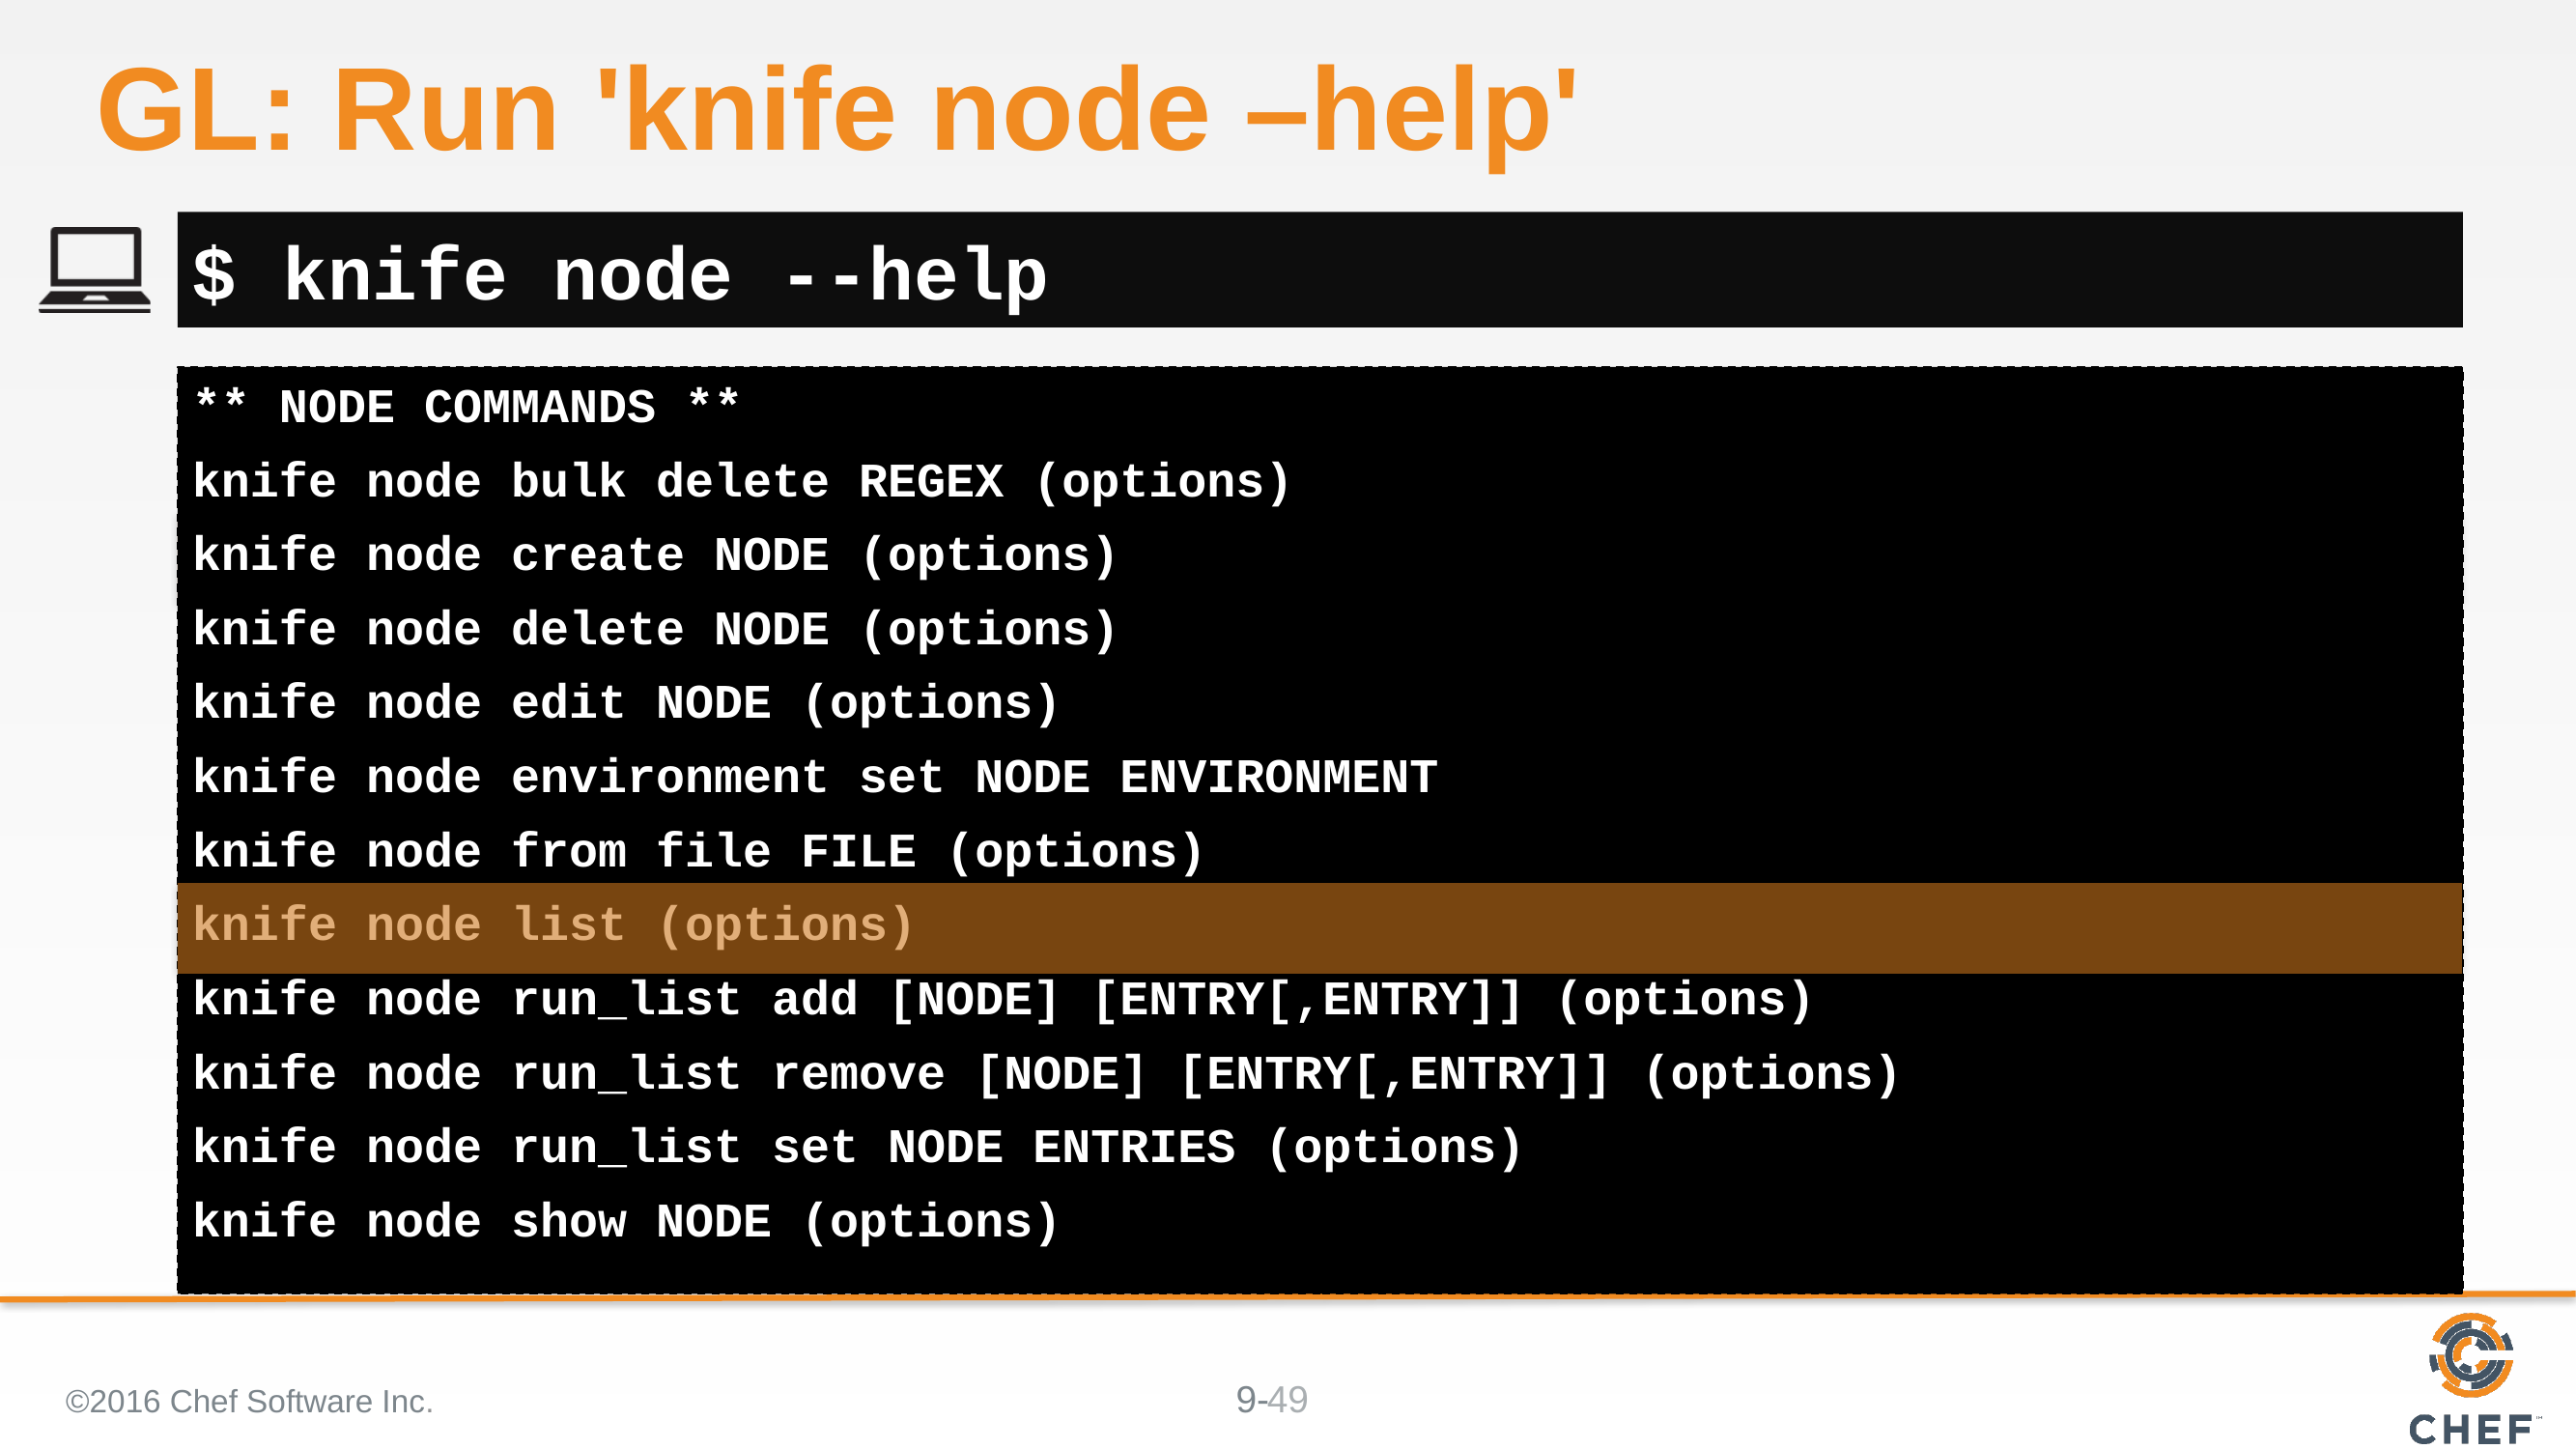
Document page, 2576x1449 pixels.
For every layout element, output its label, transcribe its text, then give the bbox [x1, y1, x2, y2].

list ** NODE COMMANDS ** knife node bulk delete REGEX (options) knife node create NODE (options) knife node delete NODE (options) knife node edit NODE (options) knife node environment set NODE ENVIRONMENT knife node from file FILE (options) knife node list (options) knife node run_list add [NODE] [ENTRY[,ENTRY]] (options) knife node run_list remove [NODE] [ENTRY[,ENTRY]] (options) knife node run_list set NODE ENTRIES (options) knife node show NODE (options) [177, 985, 2464, 1294]
footer ©2016 Chef Software Inc. [51, 1359, 952, 1440]
list ** NODE COMMANDS ** knife node bulk delete REGEX (options) knife node create NODE (options) knife node delete NODE (options) knife node edit NODE (options) knife node environment set NODE ENVIRONMENT knife node from file FILE (options) knife node list (options) knife node run_list add [NODE] [ENTRY[,ENTRY]] (options) knife node run_list remove [NODE] [ENTRY[,ENTRY]] (options) knife node run_list set NODE ENTRIES (options) knife node show NODE (options) [177, 366, 2464, 883]
text_box [177, 882, 2463, 975]
title GL: Run 'knife node –help' [96, 48, 2463, 180]
slide_number 49 [998, 1359, 1578, 1437]
picture [2399, 1297, 2550, 1449]
list $ knife node --help [177, 212, 2463, 327]
